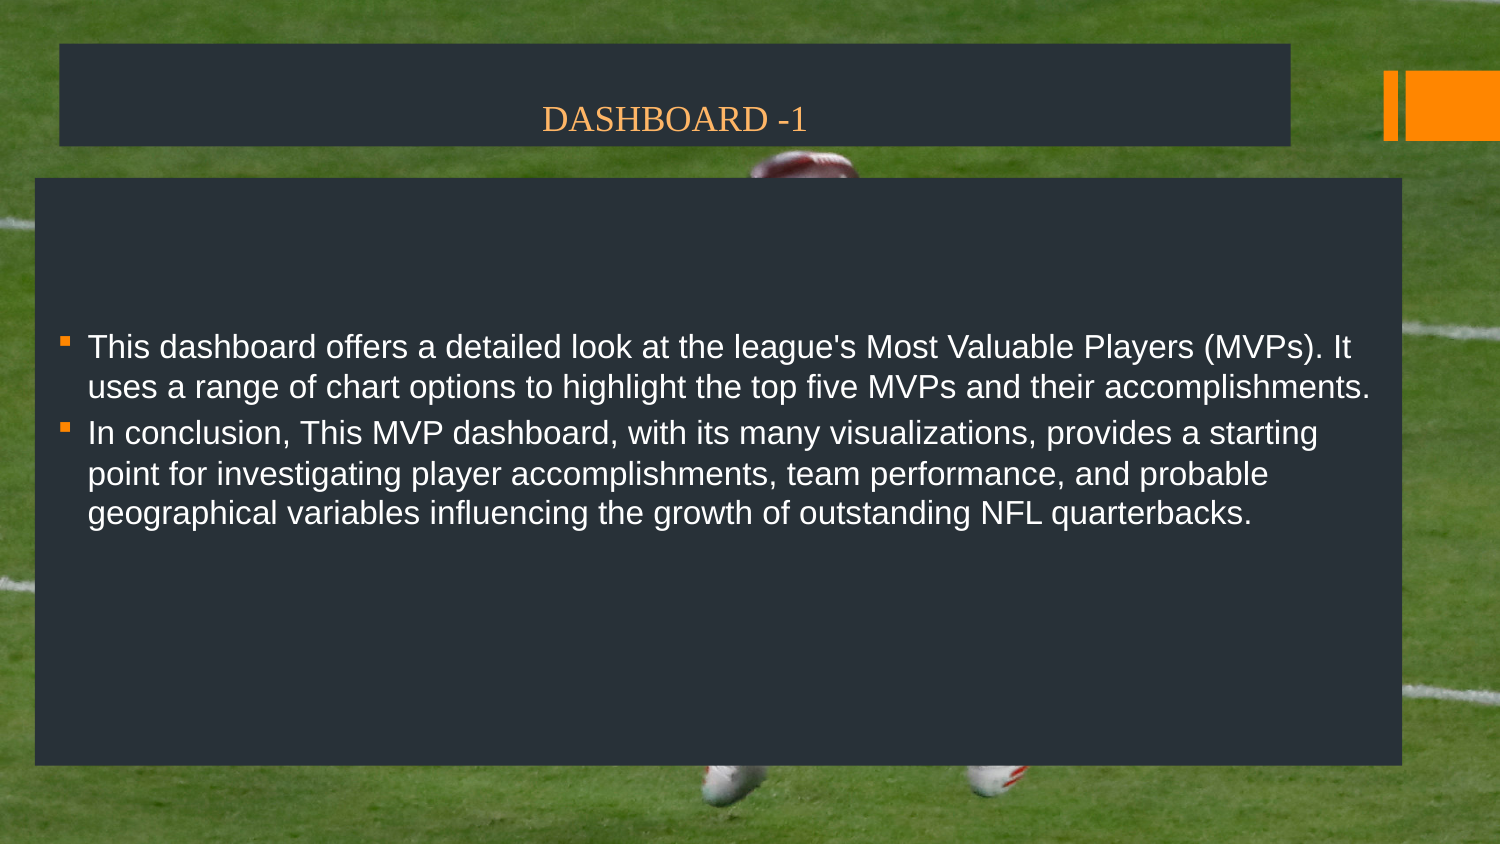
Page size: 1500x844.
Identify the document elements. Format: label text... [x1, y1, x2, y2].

title DASHBOARD -1 [59, 43, 1291, 147]
list This dashboard offers a detailed look at the league's Most Valuable Players (MVPs). It uses a range of chart options to highlight the top five MVPs and their accomplishments. In conclusion, This MVP dashboard, with its many visualizations, provides a starting point for investigating player accomplishments, team performance, and probable geographical variables influencing the growth of outstanding NFL quarterbacks. [34, 177, 1403, 766]
picture [0, 0, 1500, 844]
